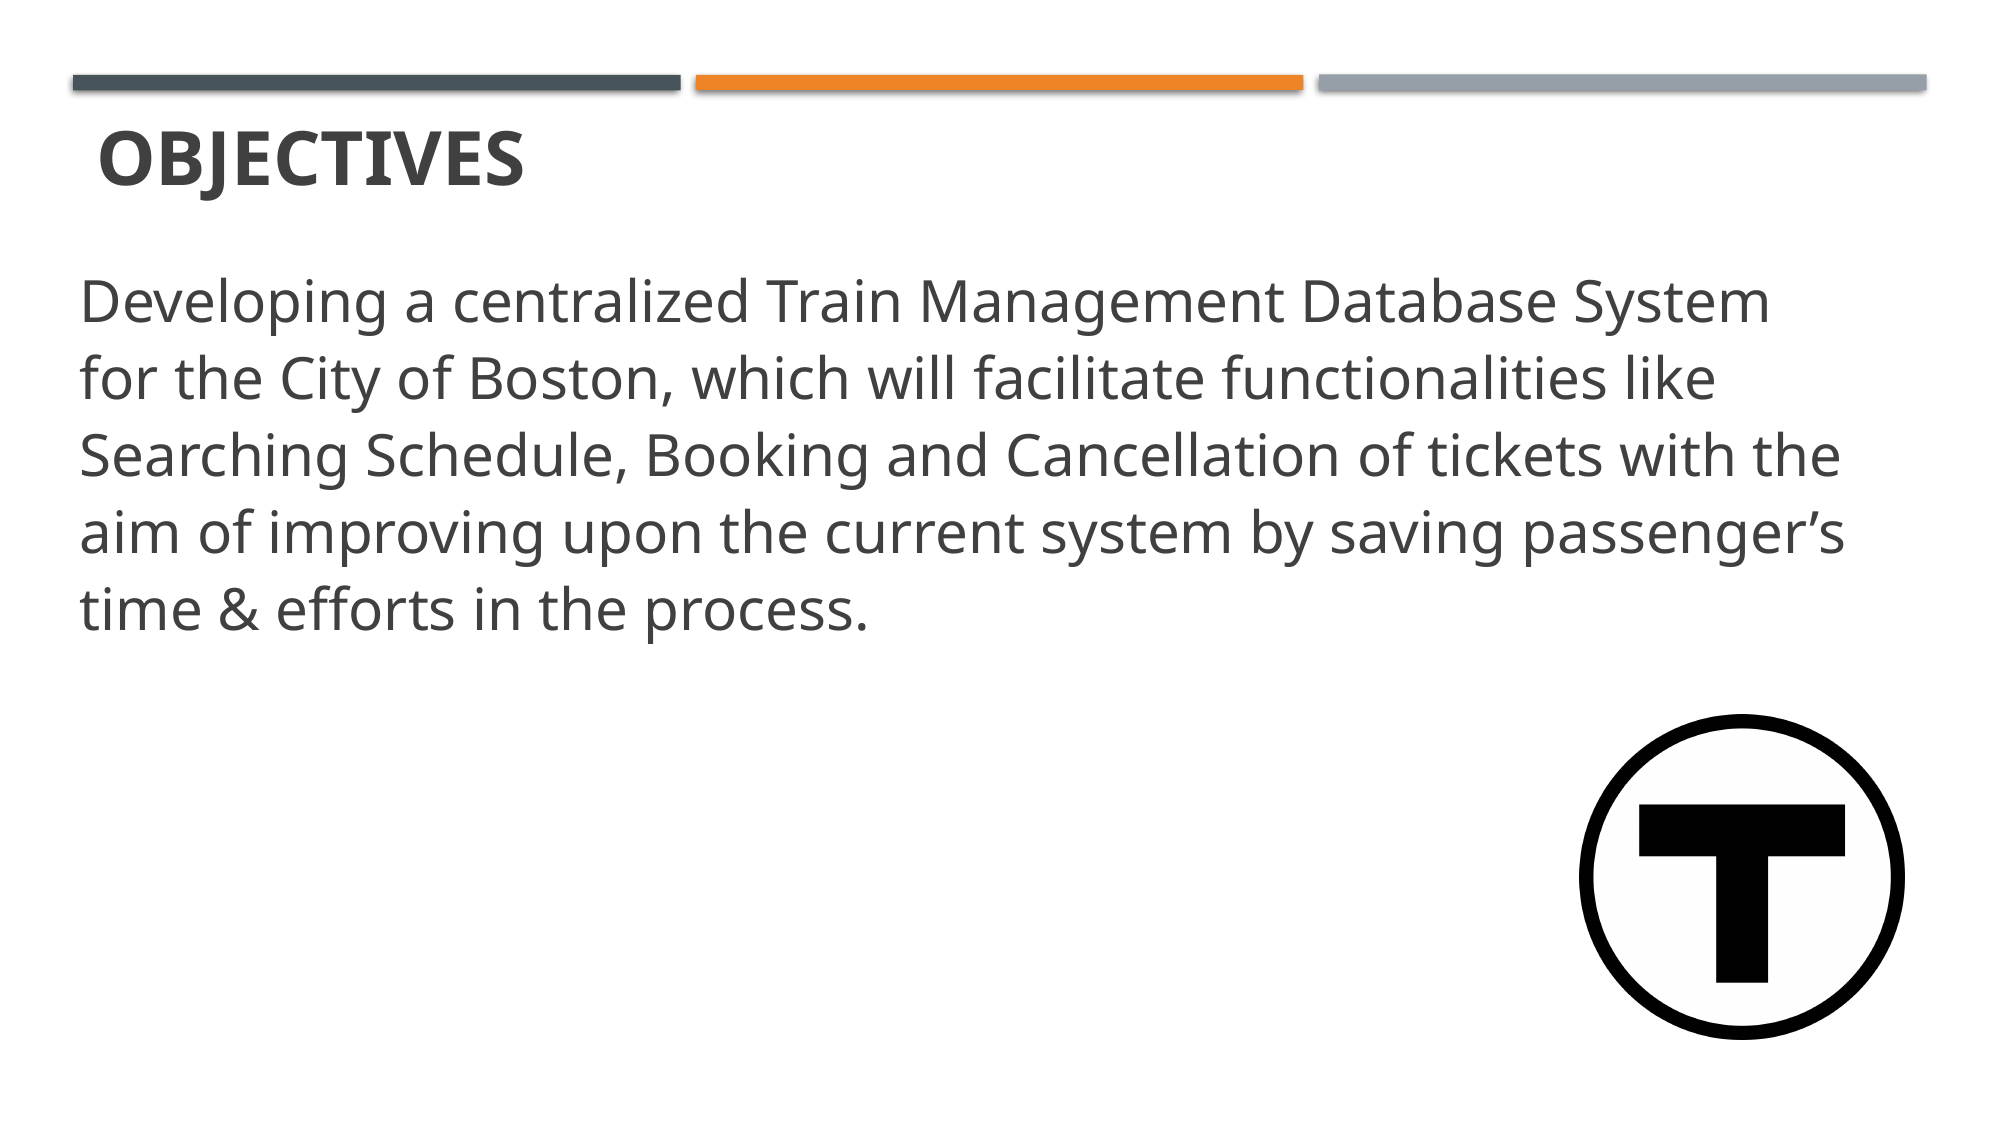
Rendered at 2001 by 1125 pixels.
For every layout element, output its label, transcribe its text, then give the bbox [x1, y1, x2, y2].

list Developing a centralized Train Management Database System for the City of Boston, which will facilitate functionalities like Searching Schedule, Booking and Cancellation of tickets with the aim of improving upon the current system by saving passenger’s time & efforts in the process. [64, 336, 1874, 563]
title OBJECTIVES [81, 82, 1891, 209]
picture [1578, 714, 1905, 1041]
